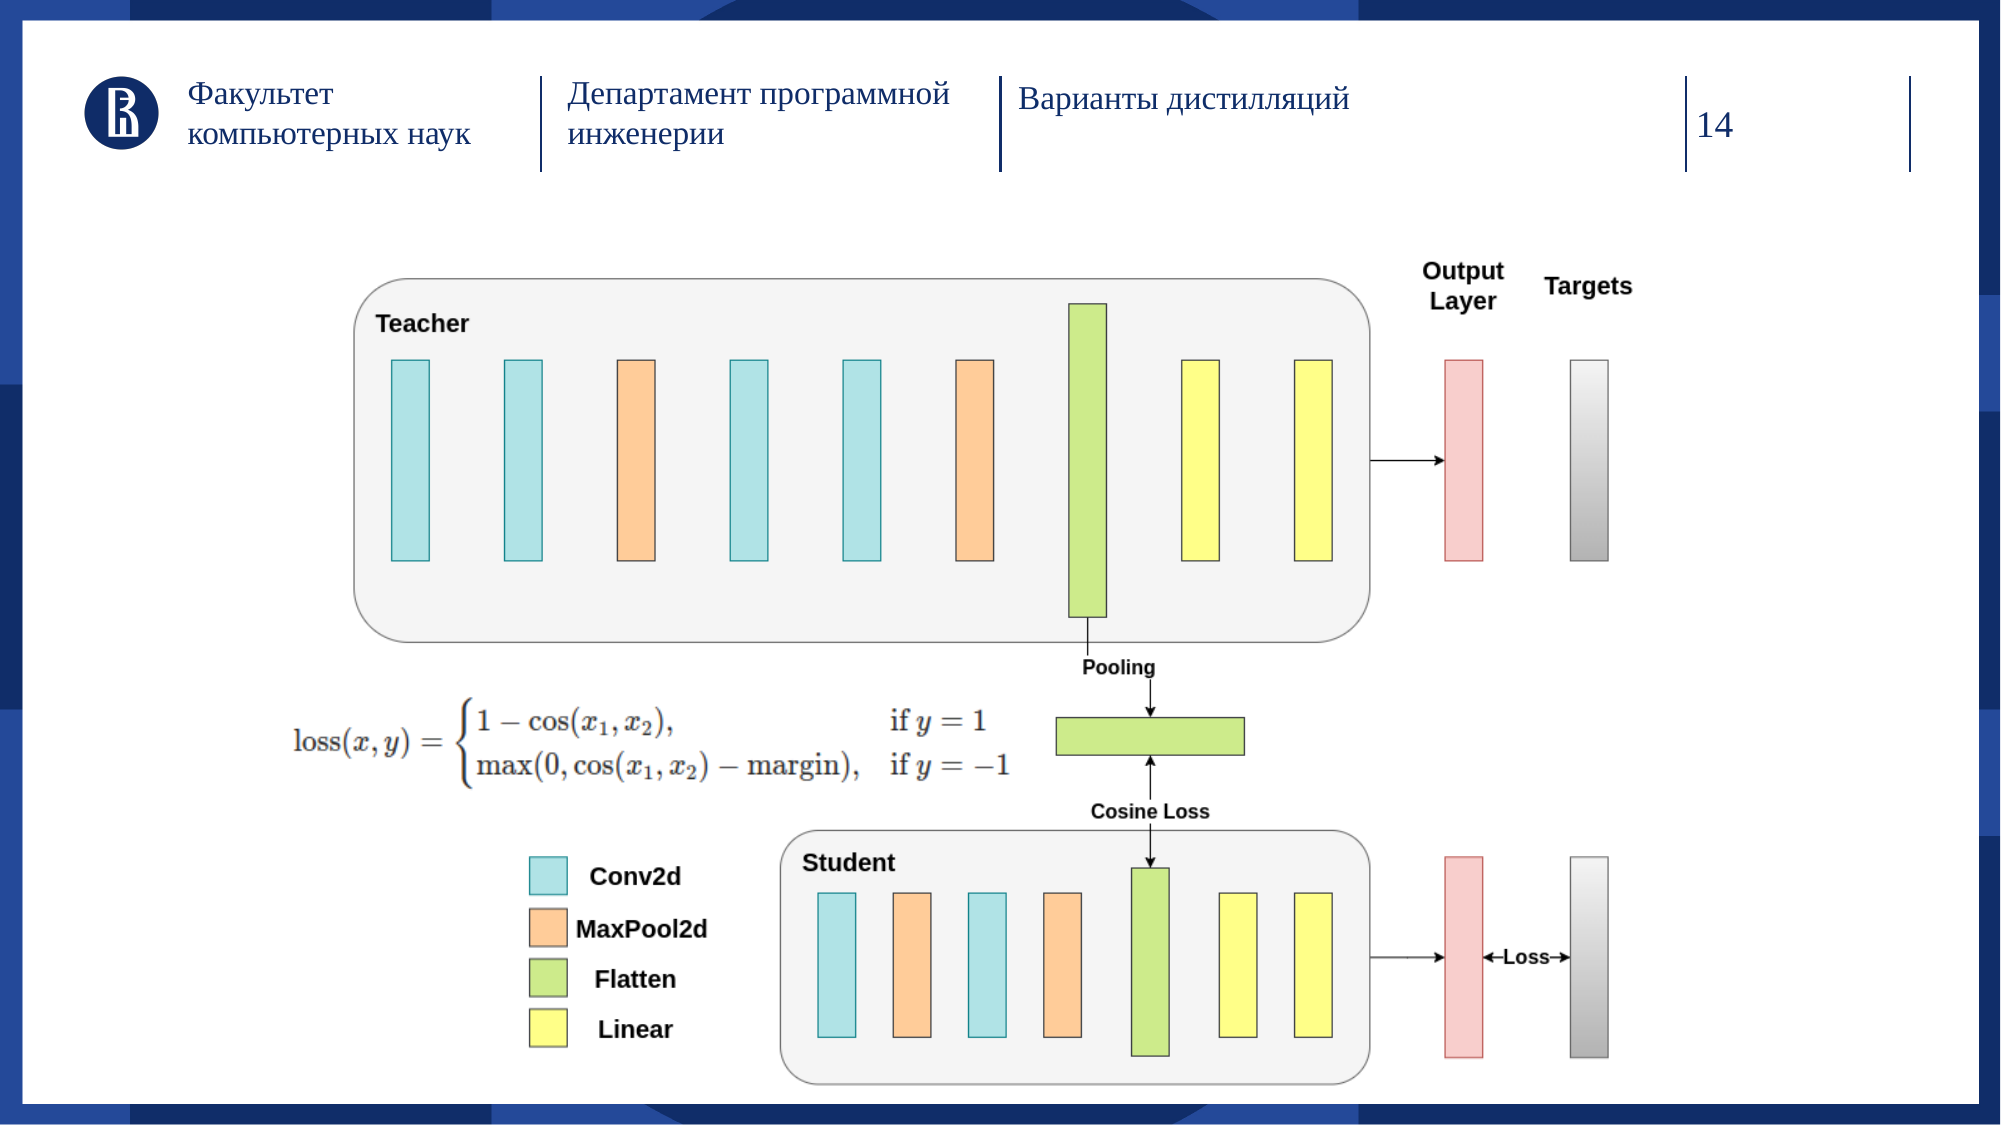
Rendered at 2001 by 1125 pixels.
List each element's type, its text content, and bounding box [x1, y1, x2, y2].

list Факультет компьютерных наук [187, 71, 540, 174]
text_box Департамент программной инженерии [567, 71, 1000, 174]
list Варианты дистилляций [1018, 76, 1685, 174]
picture [0, 0, 2001, 1125]
